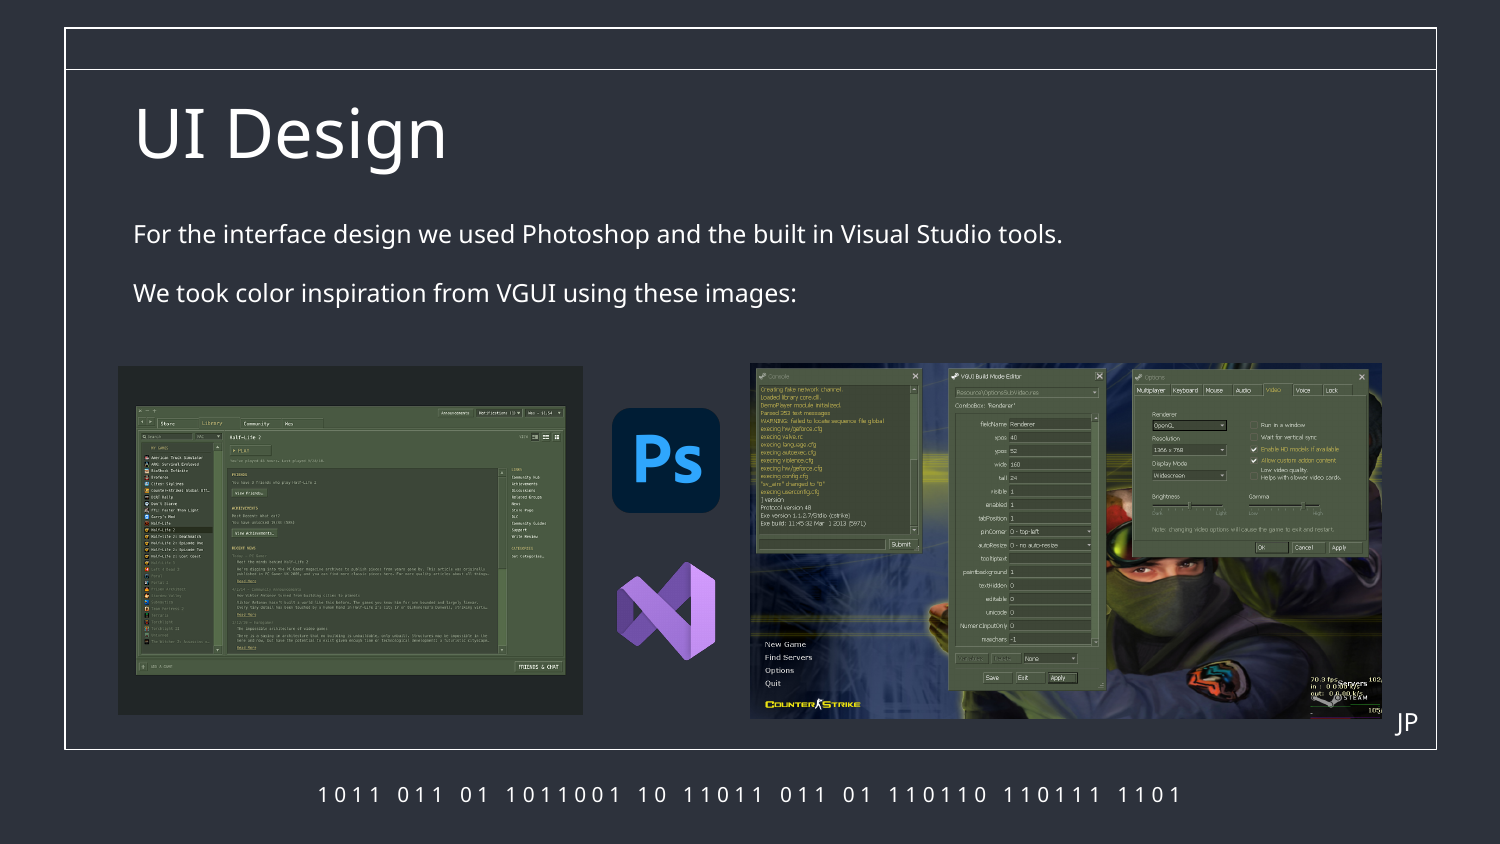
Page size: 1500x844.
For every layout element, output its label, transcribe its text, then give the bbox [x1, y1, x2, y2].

picture [612, 557, 720, 665]
picture [612, 408, 720, 513]
title UI Design [118, 75, 1382, 170]
picture [117, 366, 583, 716]
picture [749, 362, 1383, 719]
text_box JP [1381, 691, 1500, 752]
list For the interface design we used Photoshop and the built in Visual Studio tools. We took color inspiration from VGUI using these images: [118, 203, 1382, 719]
